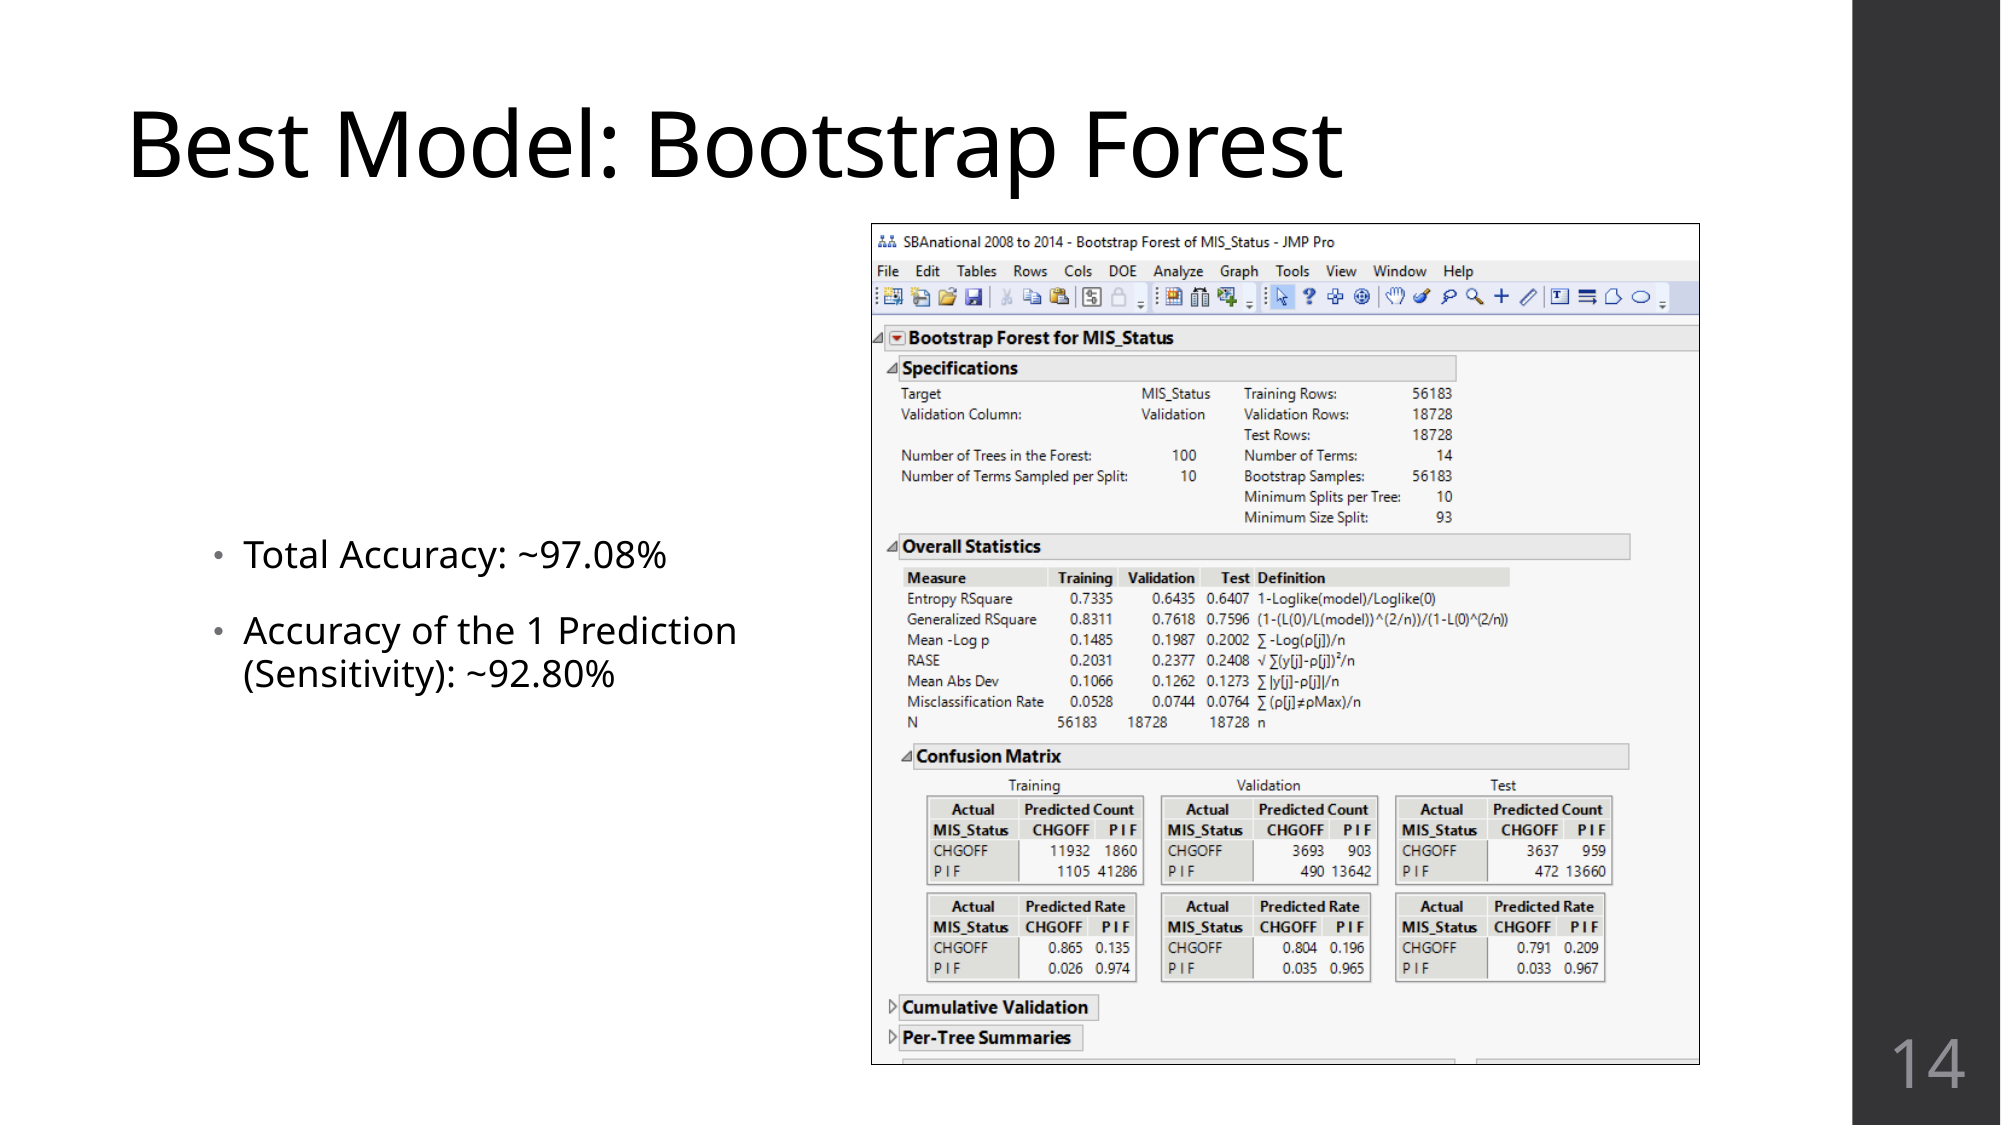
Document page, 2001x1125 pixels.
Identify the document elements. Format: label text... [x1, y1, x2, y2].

title Best Model: Bootstrap Forest [110, 77, 1701, 206]
picture [871, 223, 1700, 1065]
slide_number 14 [1852, 1012, 2000, 1110]
list Total Accuracy: ~97.08% Accuracy of the 1 Prediction (Sensitivity): ~92.80% [198, 527, 803, 770]
